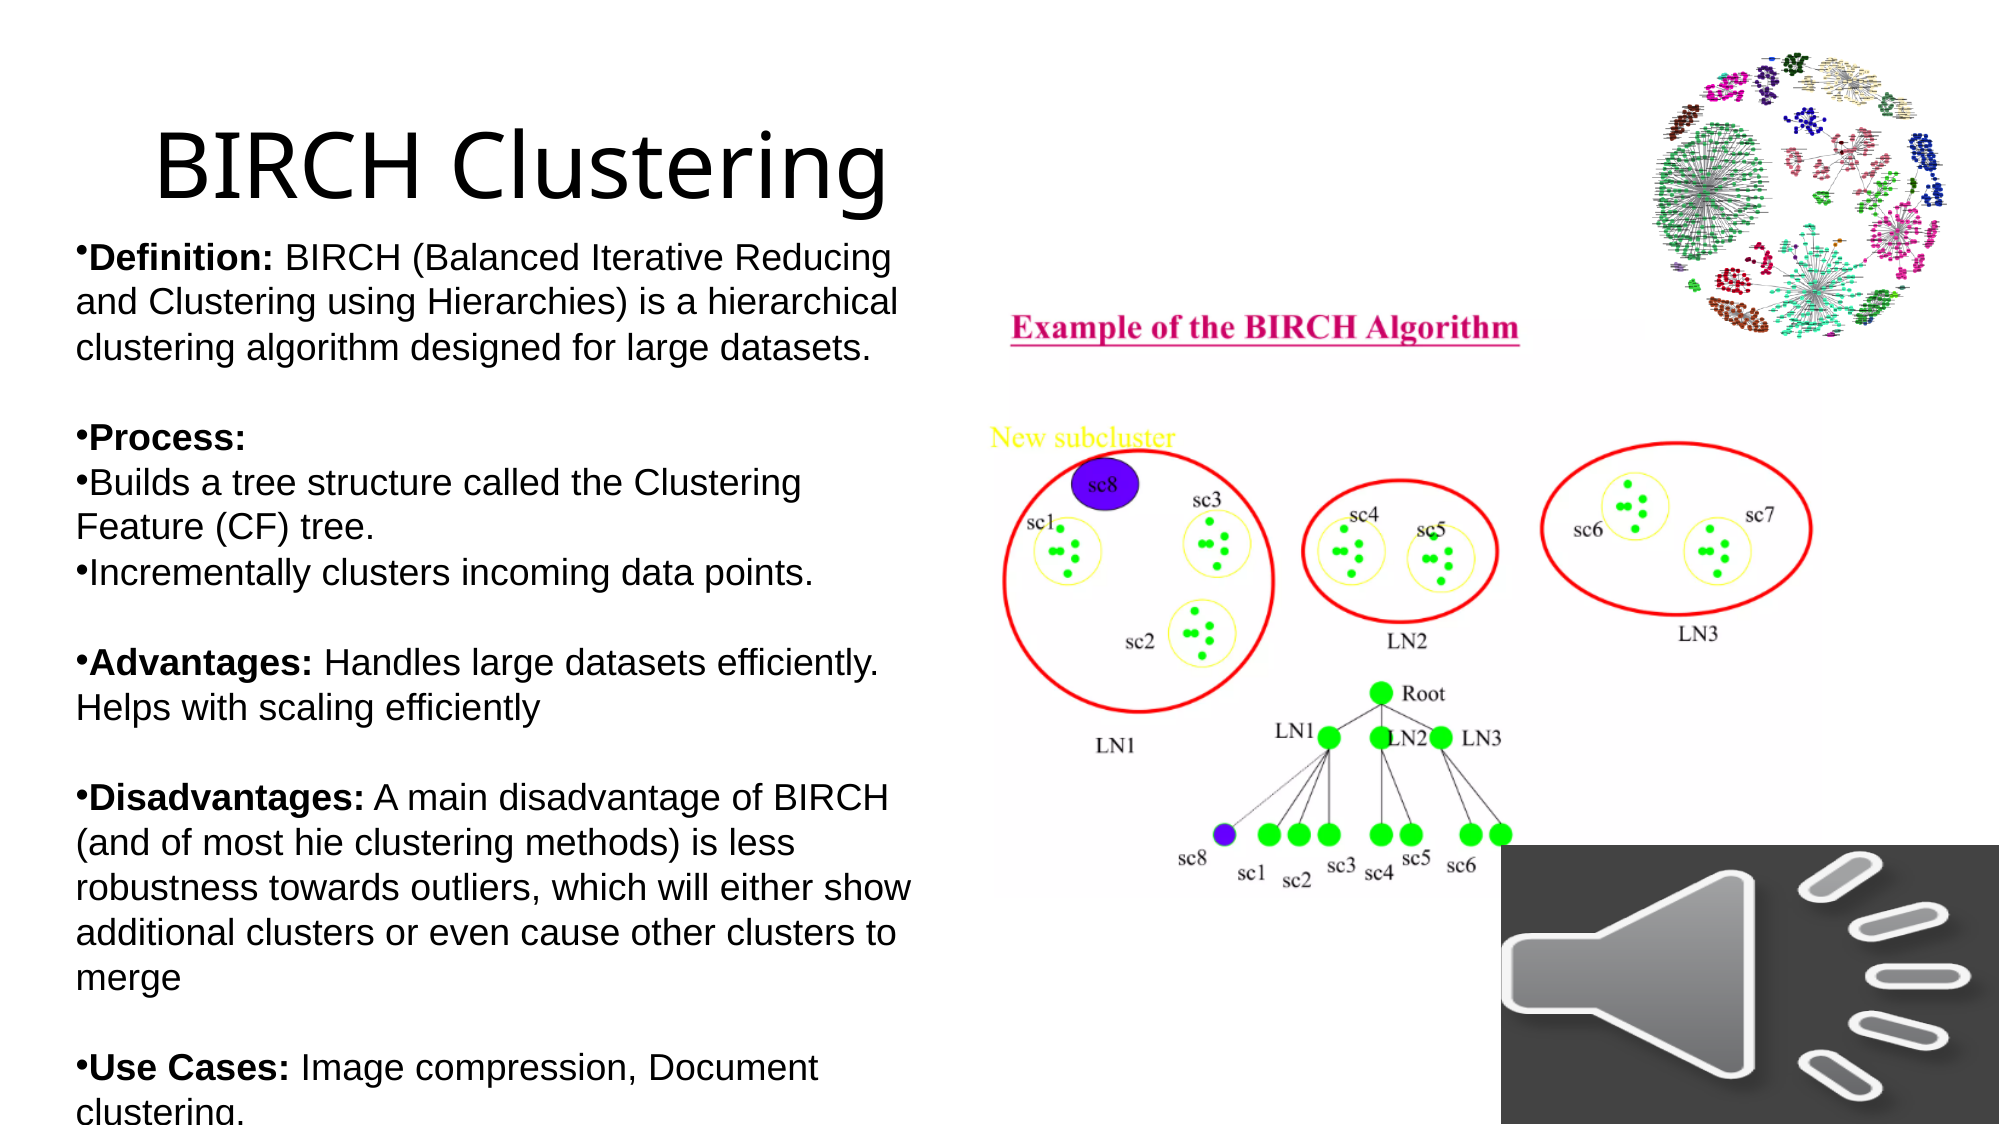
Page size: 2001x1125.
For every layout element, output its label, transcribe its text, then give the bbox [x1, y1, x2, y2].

list Definition: BIRCH (Balanced Iterative Reducing and Clustering using Hierarchies) is a hierarchical clustering algorithm designed for large datasets. Process: Builds a tree structure called the Clustering Feature (CF) tree. Incrementally clusters incoming data points. Advantages: Handles large datasets efficiently. Helps with scaling efficiently Disadvantages: A main disadvantage of BIRCH (and of most hie clustering methods) is less robustness towards outliers, which will either show additional clusters or even cause other clusters to merge Use Cases: Image compression, Document clustering. [60, 224, 943, 1125]
picture [984, 47, 2000, 1125]
title BIRCH Clustering [137, 59, 1645, 278]
